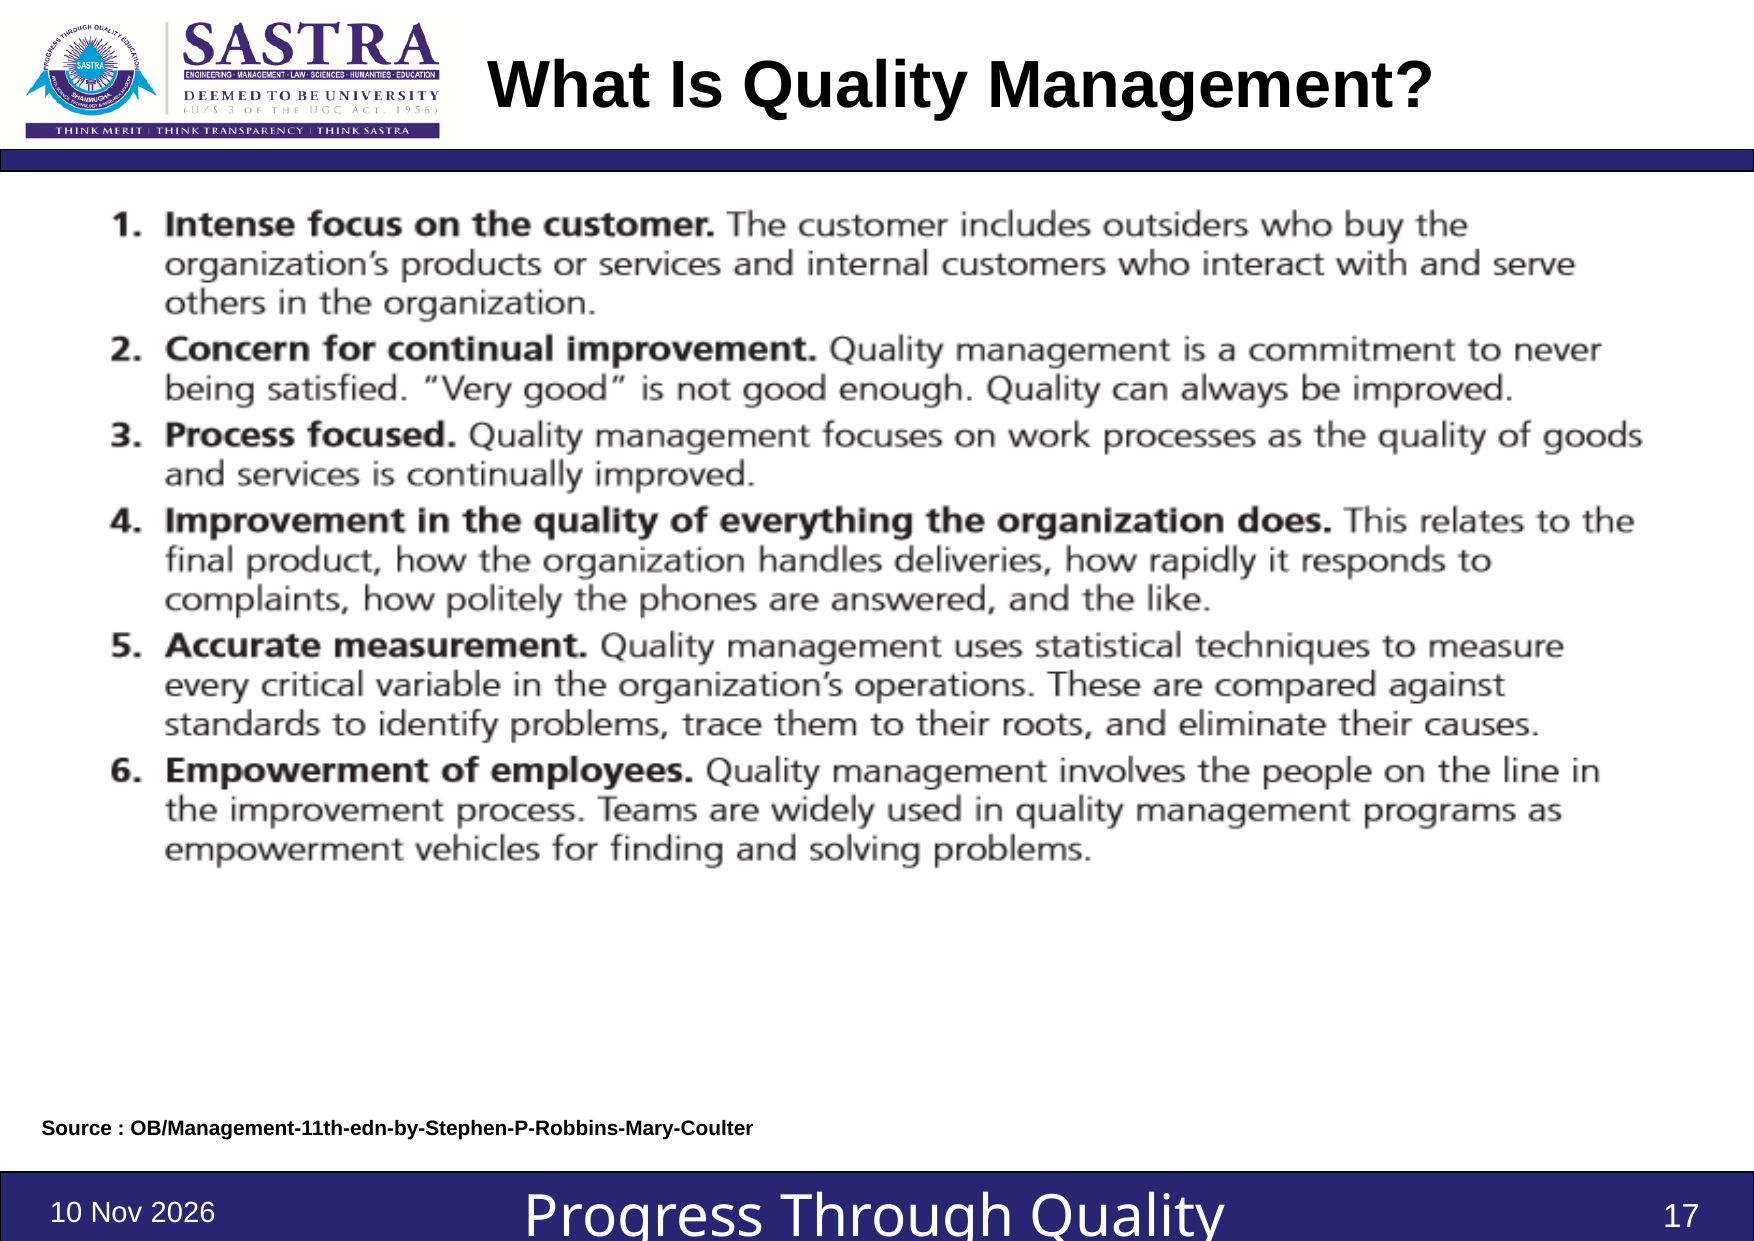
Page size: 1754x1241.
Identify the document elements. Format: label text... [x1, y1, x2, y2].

picture [0, 13, 465, 146]
text_box Source : OB/Management-11th-edn-by-Stephen-P-Robbins-Mary-Coulter [26, 1107, 1677, 1148]
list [24, 194, 1728, 891]
slide_number 8-Aug-23 [32, 1184, 267, 1236]
title What Is Quality Management? [439, 32, 1485, 192]
slide_number 17 [1307, 1184, 1718, 1237]
